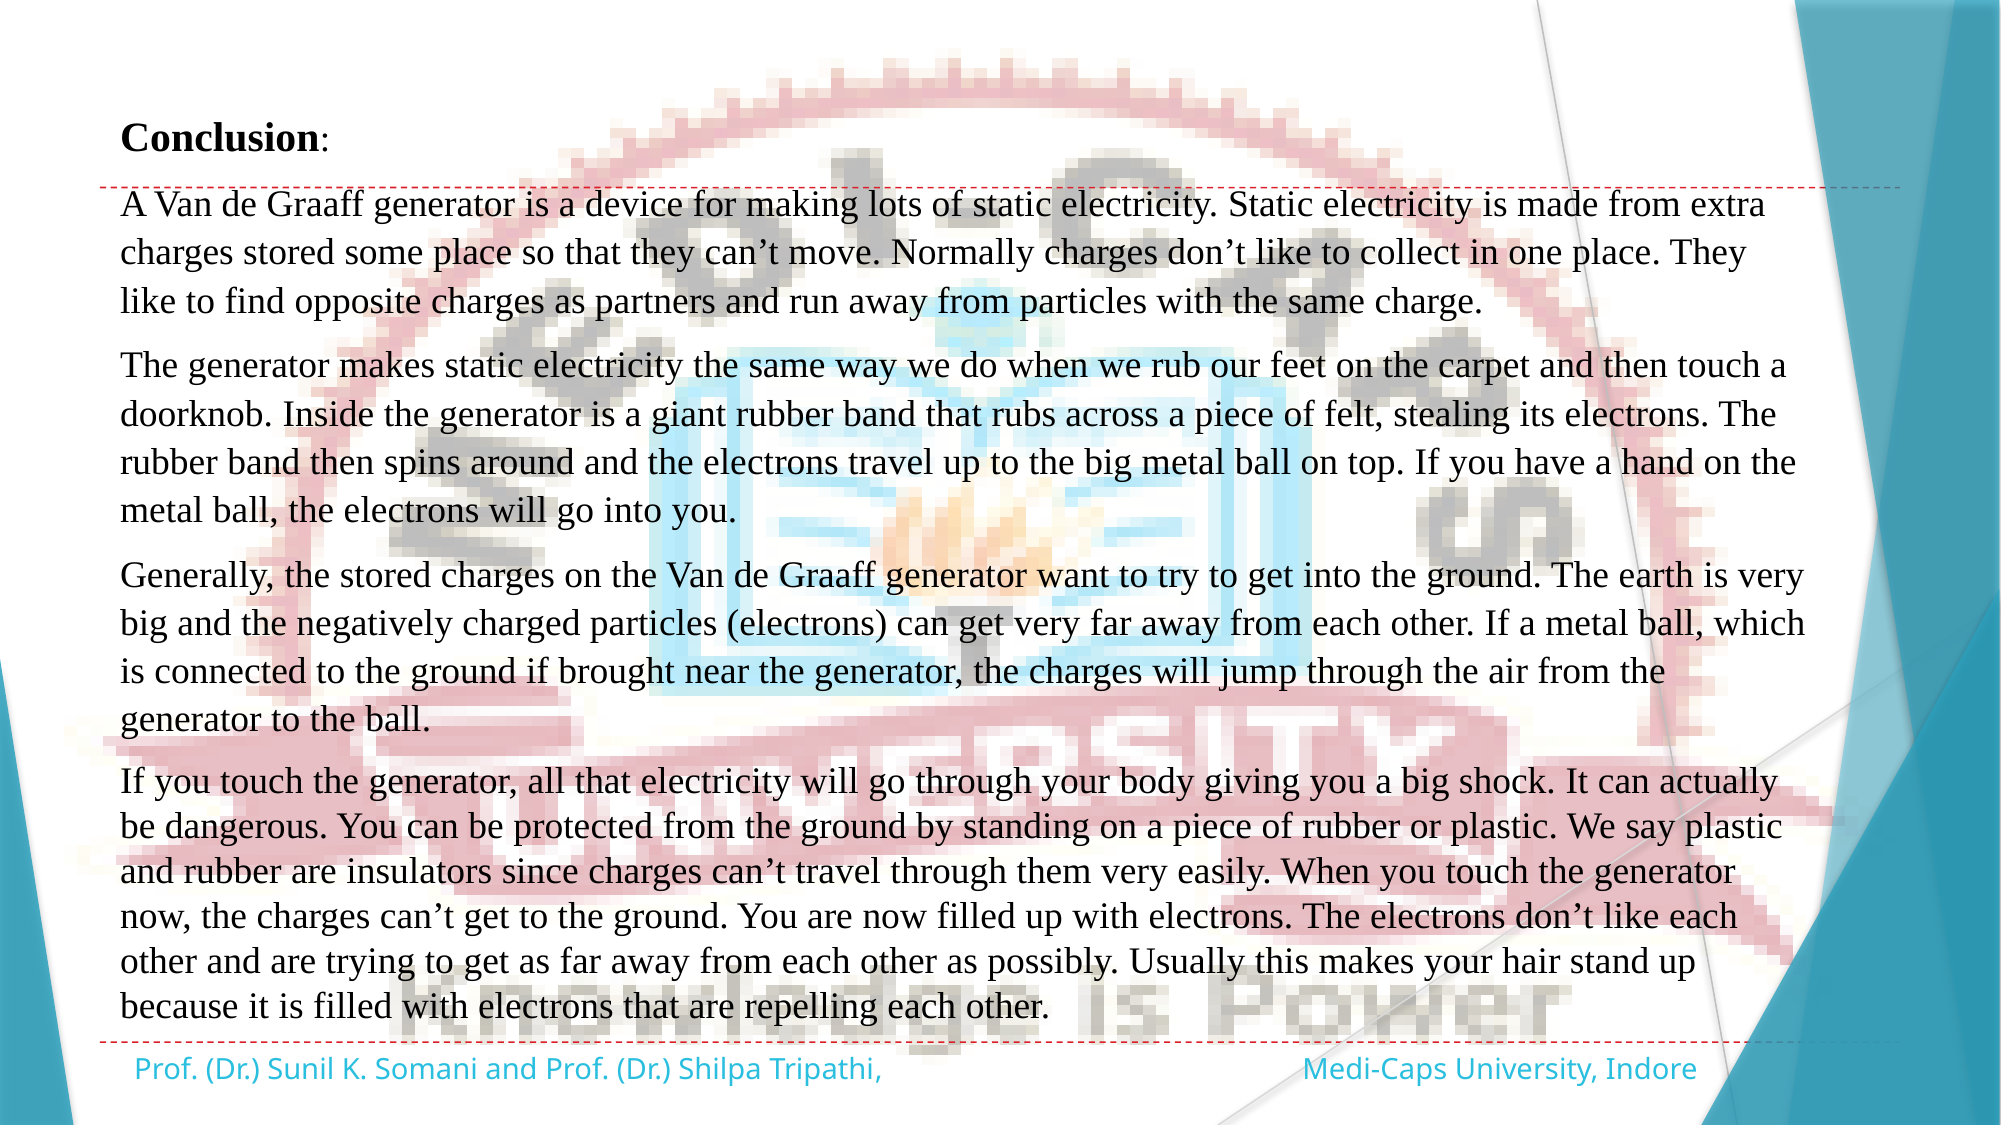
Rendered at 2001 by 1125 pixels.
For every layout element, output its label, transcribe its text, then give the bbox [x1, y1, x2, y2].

text_box Conclusion: A Van de Graaff generator is a device for making lots of static electricity. Static electricity is made from extra charges stored some place so that they can’t move. Normally charges don’t like to collect in one place. They like to find opposite charges as partners and run away from particles with the same charge. The generator makes static electricity the same way we do when we rub our feet on the carpet and then touch a doorknob. Inside the generator is a giant rubber band that rubs across a piece of felt, stealing its electrons. The rubber band then spins around and the electrons travel up to the big metal ball on top. If you have a hand on the metal ball, the electrons will go into you. Generally, the stored charges on the Van de Graaff generator want to try to get into the ground. The earth is very big and the negatively charged particles (electrons) can get very far away from each other. If a metal ball, which is connected to the ground if brought near the generator, the charges will jump through the air from the generator to the ball. If you touch the generator, all that electricity will go through your body giving you a big shock. It can actually be dangerous. You can be protected from the ground by standing on a piece of rubber or plastic. We say plastic and rubber are insulators since charges can’t travel through them very easily. When you touch the generator now, the charges can’t get to the ground. You are now filled up with electrons. The electrons don’t like each other and are trying to get as far away from each other as possibly. Usually this makes your hair stand up because it is filled with electrons that are repelling each other. [105, 98, 1830, 1034]
footer Prof. (Dr.) Sunil K. Somani and Prof. (Dr.) Shilpa Tripathi, Medi-Caps University, Indore [105, 1042, 1713, 1103]
